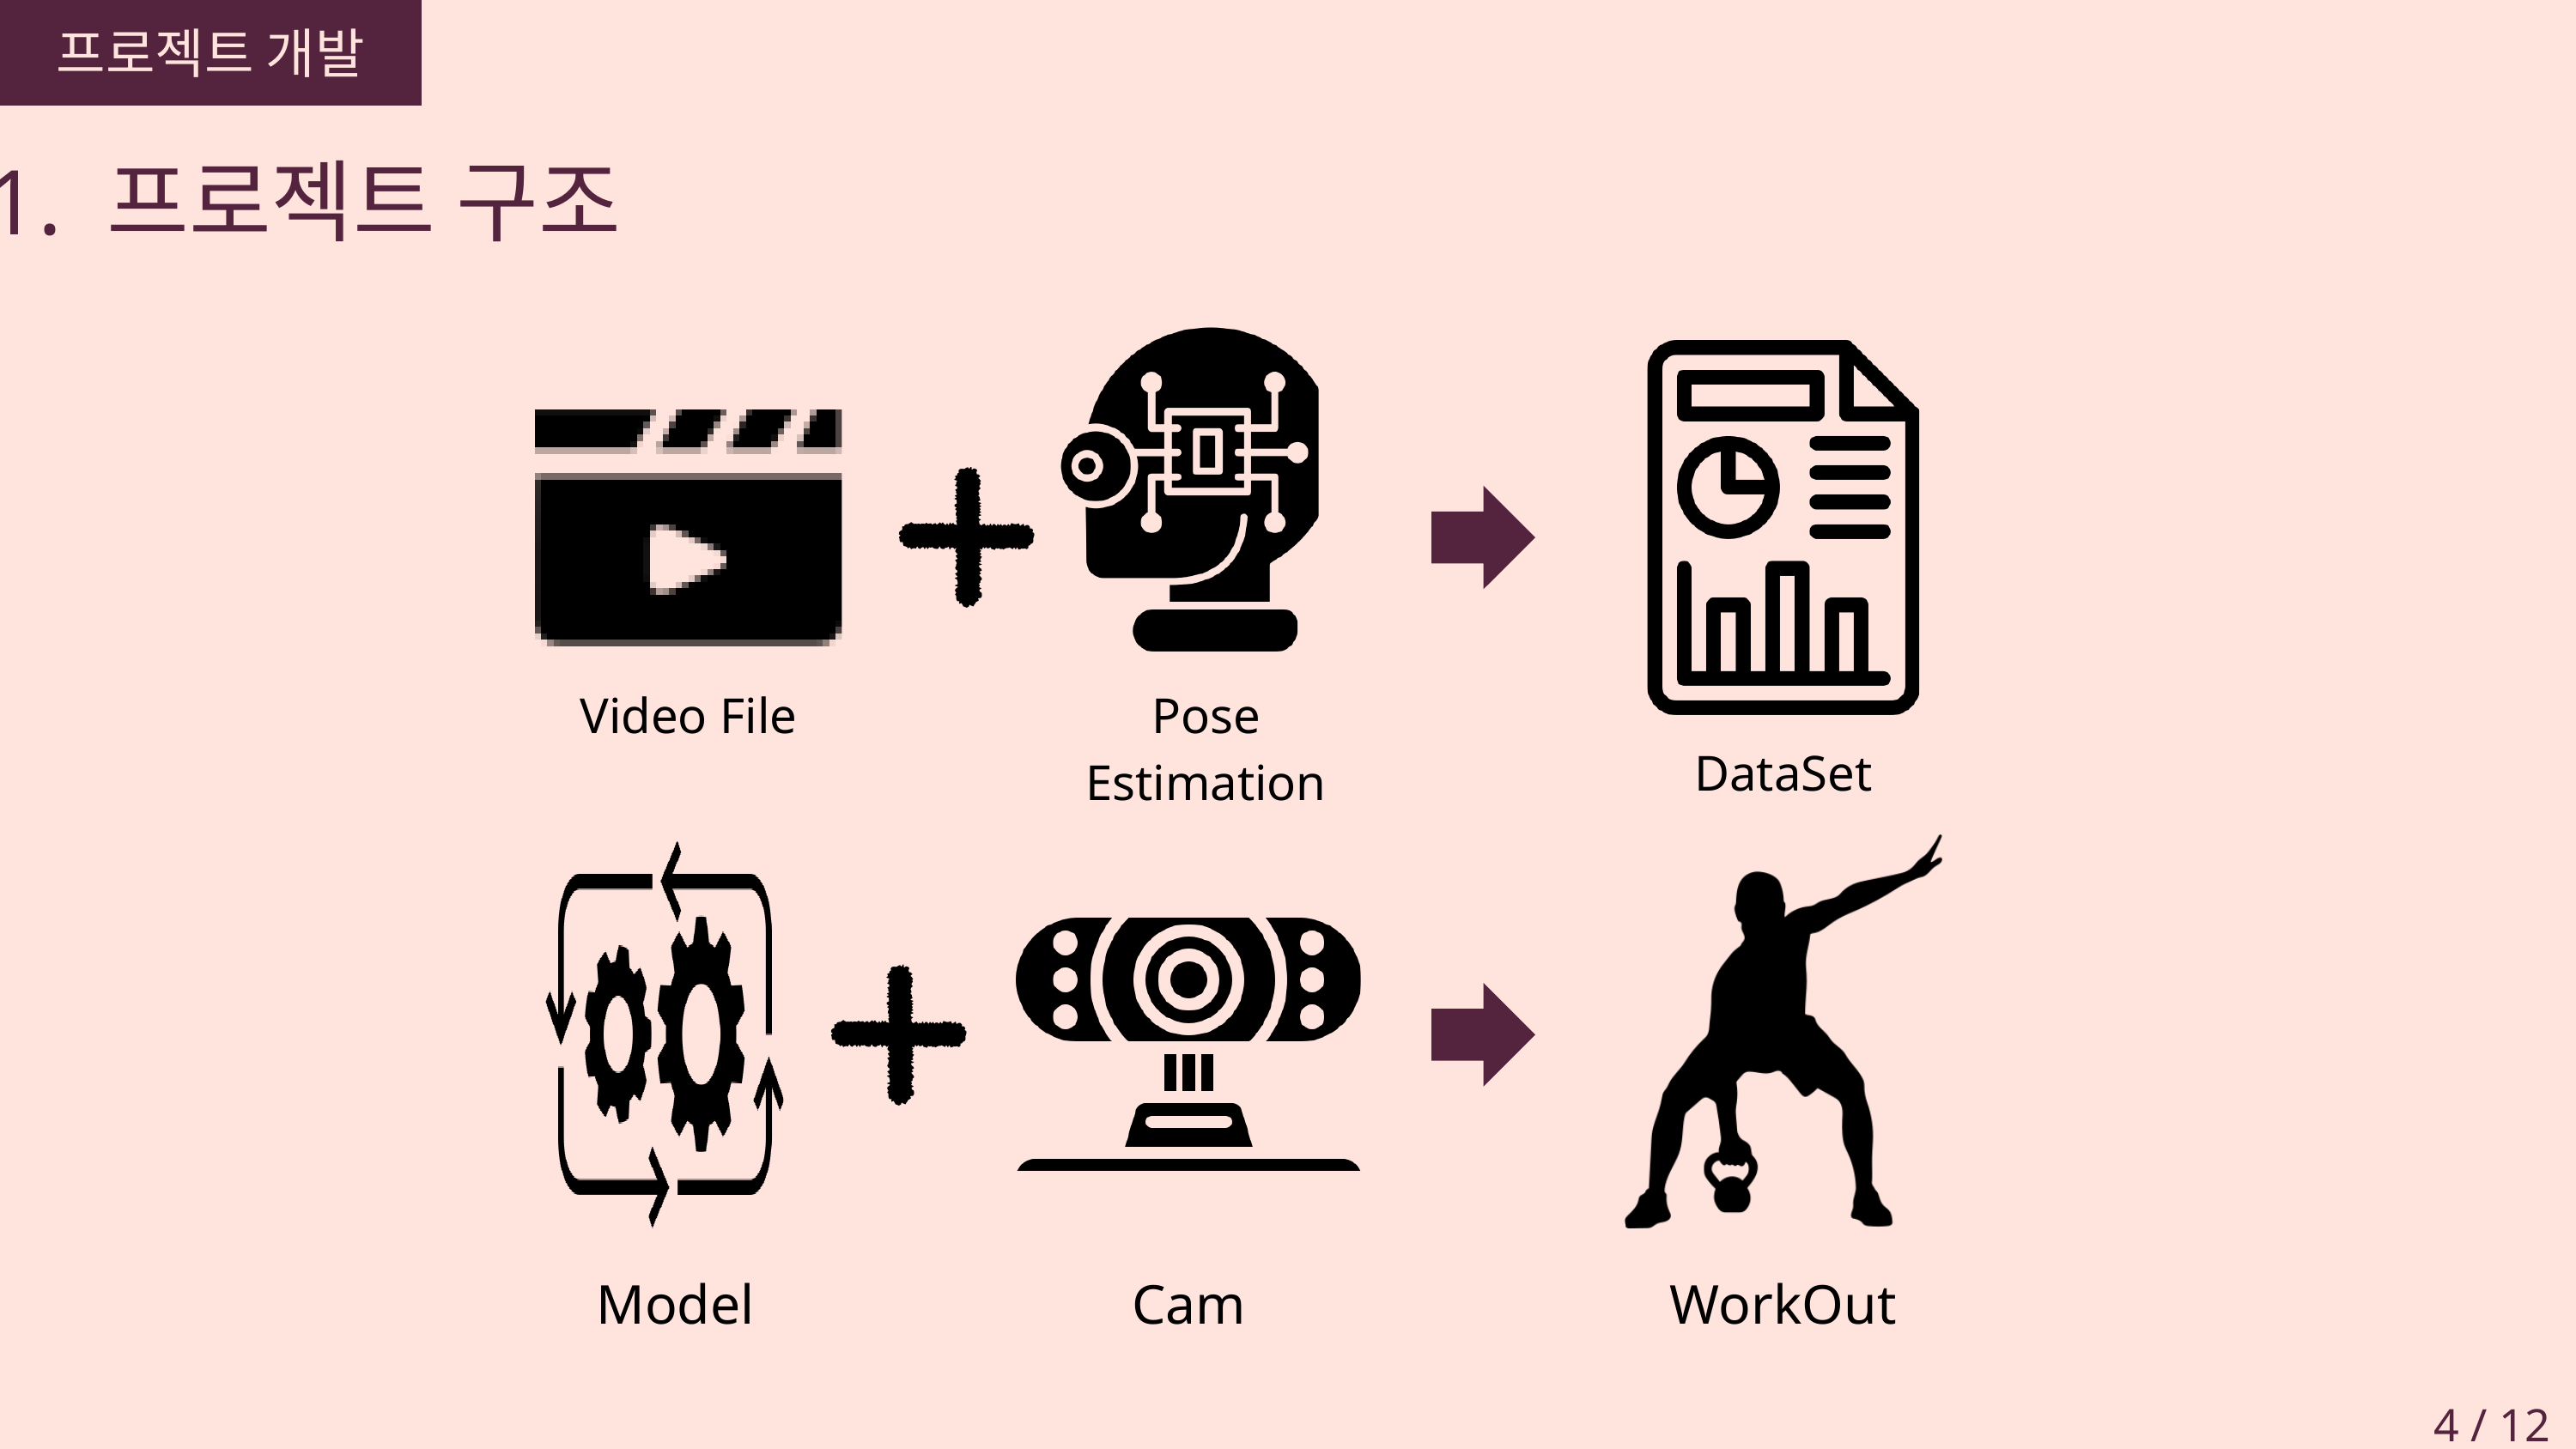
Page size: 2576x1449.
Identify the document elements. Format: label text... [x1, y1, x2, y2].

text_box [1431, 485, 1536, 590]
text_box 4 / 12 [2408, 1387, 2576, 1449]
text_box DataSet [1594, 733, 1973, 802]
text_box Cam [1059, 1259, 1319, 1335]
text_box [1647, 340, 1920, 715]
text_box Video File [513, 675, 864, 743]
text_box [830, 964, 967, 1106]
text_box 1. 프로젝트 구조 [0, 127, 639, 253]
text_box [1625, 834, 1942, 1228]
text_box [1057, 318, 1319, 652]
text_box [1431, 982, 1536, 1087]
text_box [0, 0, 422, 106]
text_box [898, 467, 1035, 609]
text_box Model [545, 1259, 805, 1335]
text_box [1016, 918, 1361, 1171]
text_box [545, 841, 784, 1228]
text_box WorkOut [1666, 1259, 1901, 1335]
text_box [535, 409, 842, 646]
text_box Pose Estimation [1045, 675, 1367, 811]
